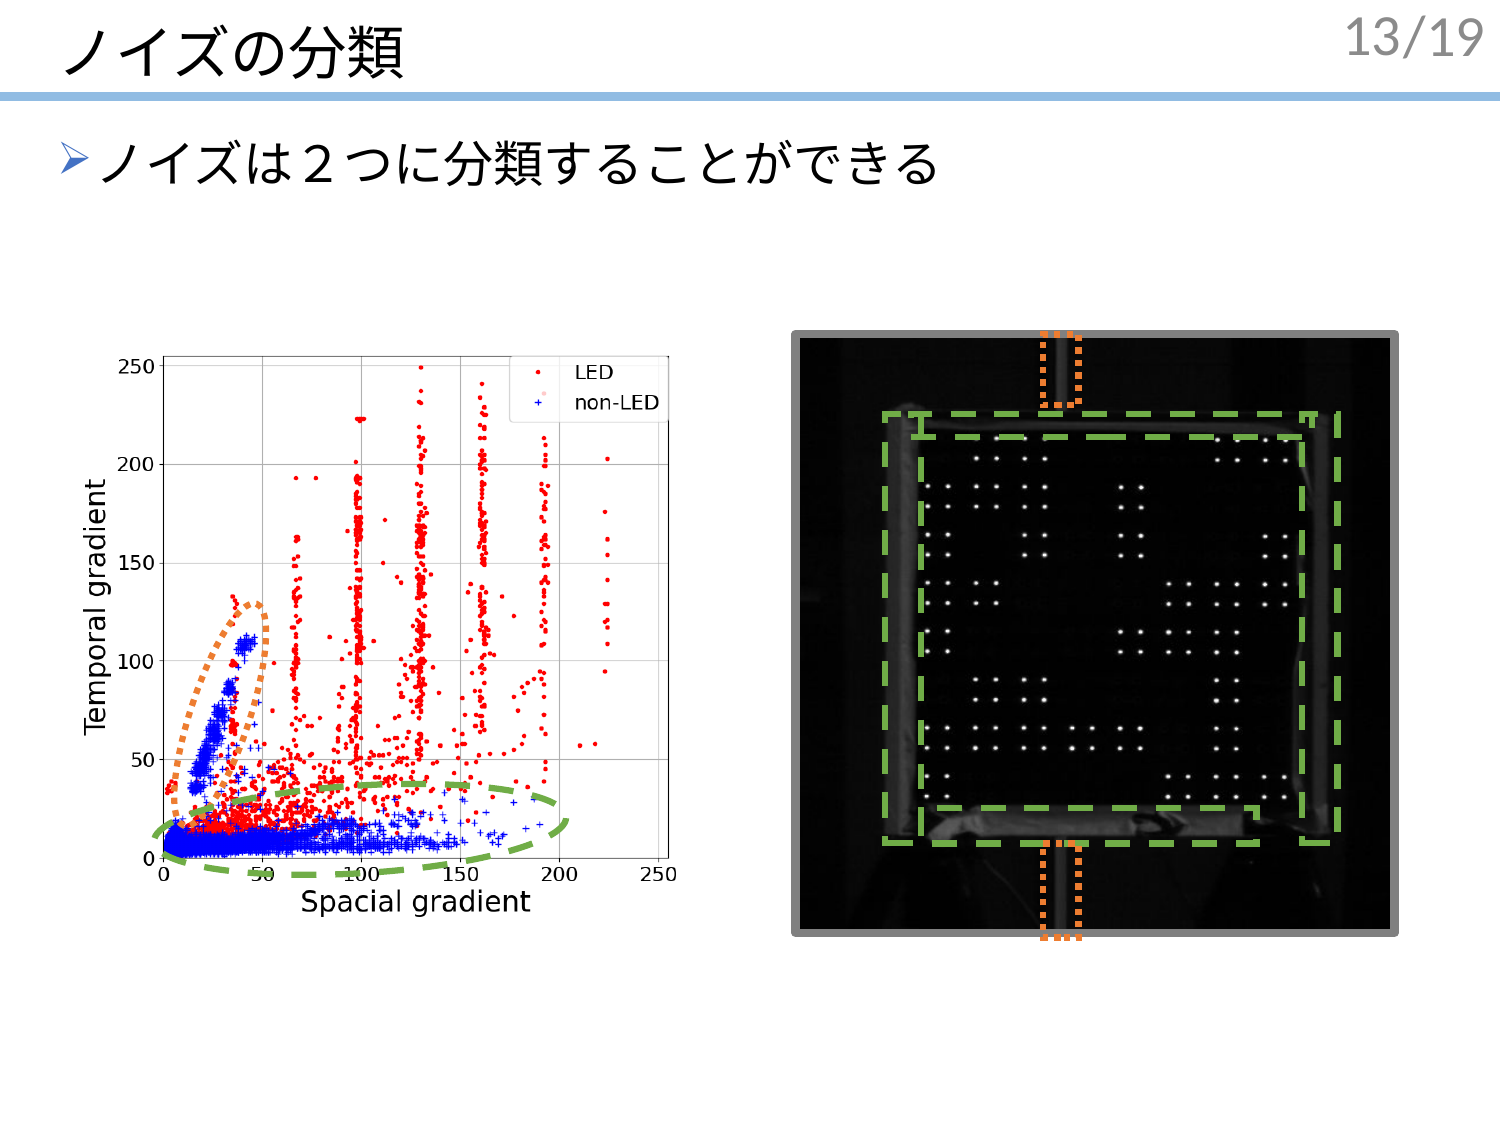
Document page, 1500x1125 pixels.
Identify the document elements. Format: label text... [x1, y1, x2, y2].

picture [81, 277, 733, 929]
text_box [1042, 929, 1080, 938]
text_box [42, 132, 1458, 1014]
picture [799, 337, 1391, 929]
title ノイズの分類 [42, 0, 1458, 112]
text_box [1042, 333, 1080, 337]
